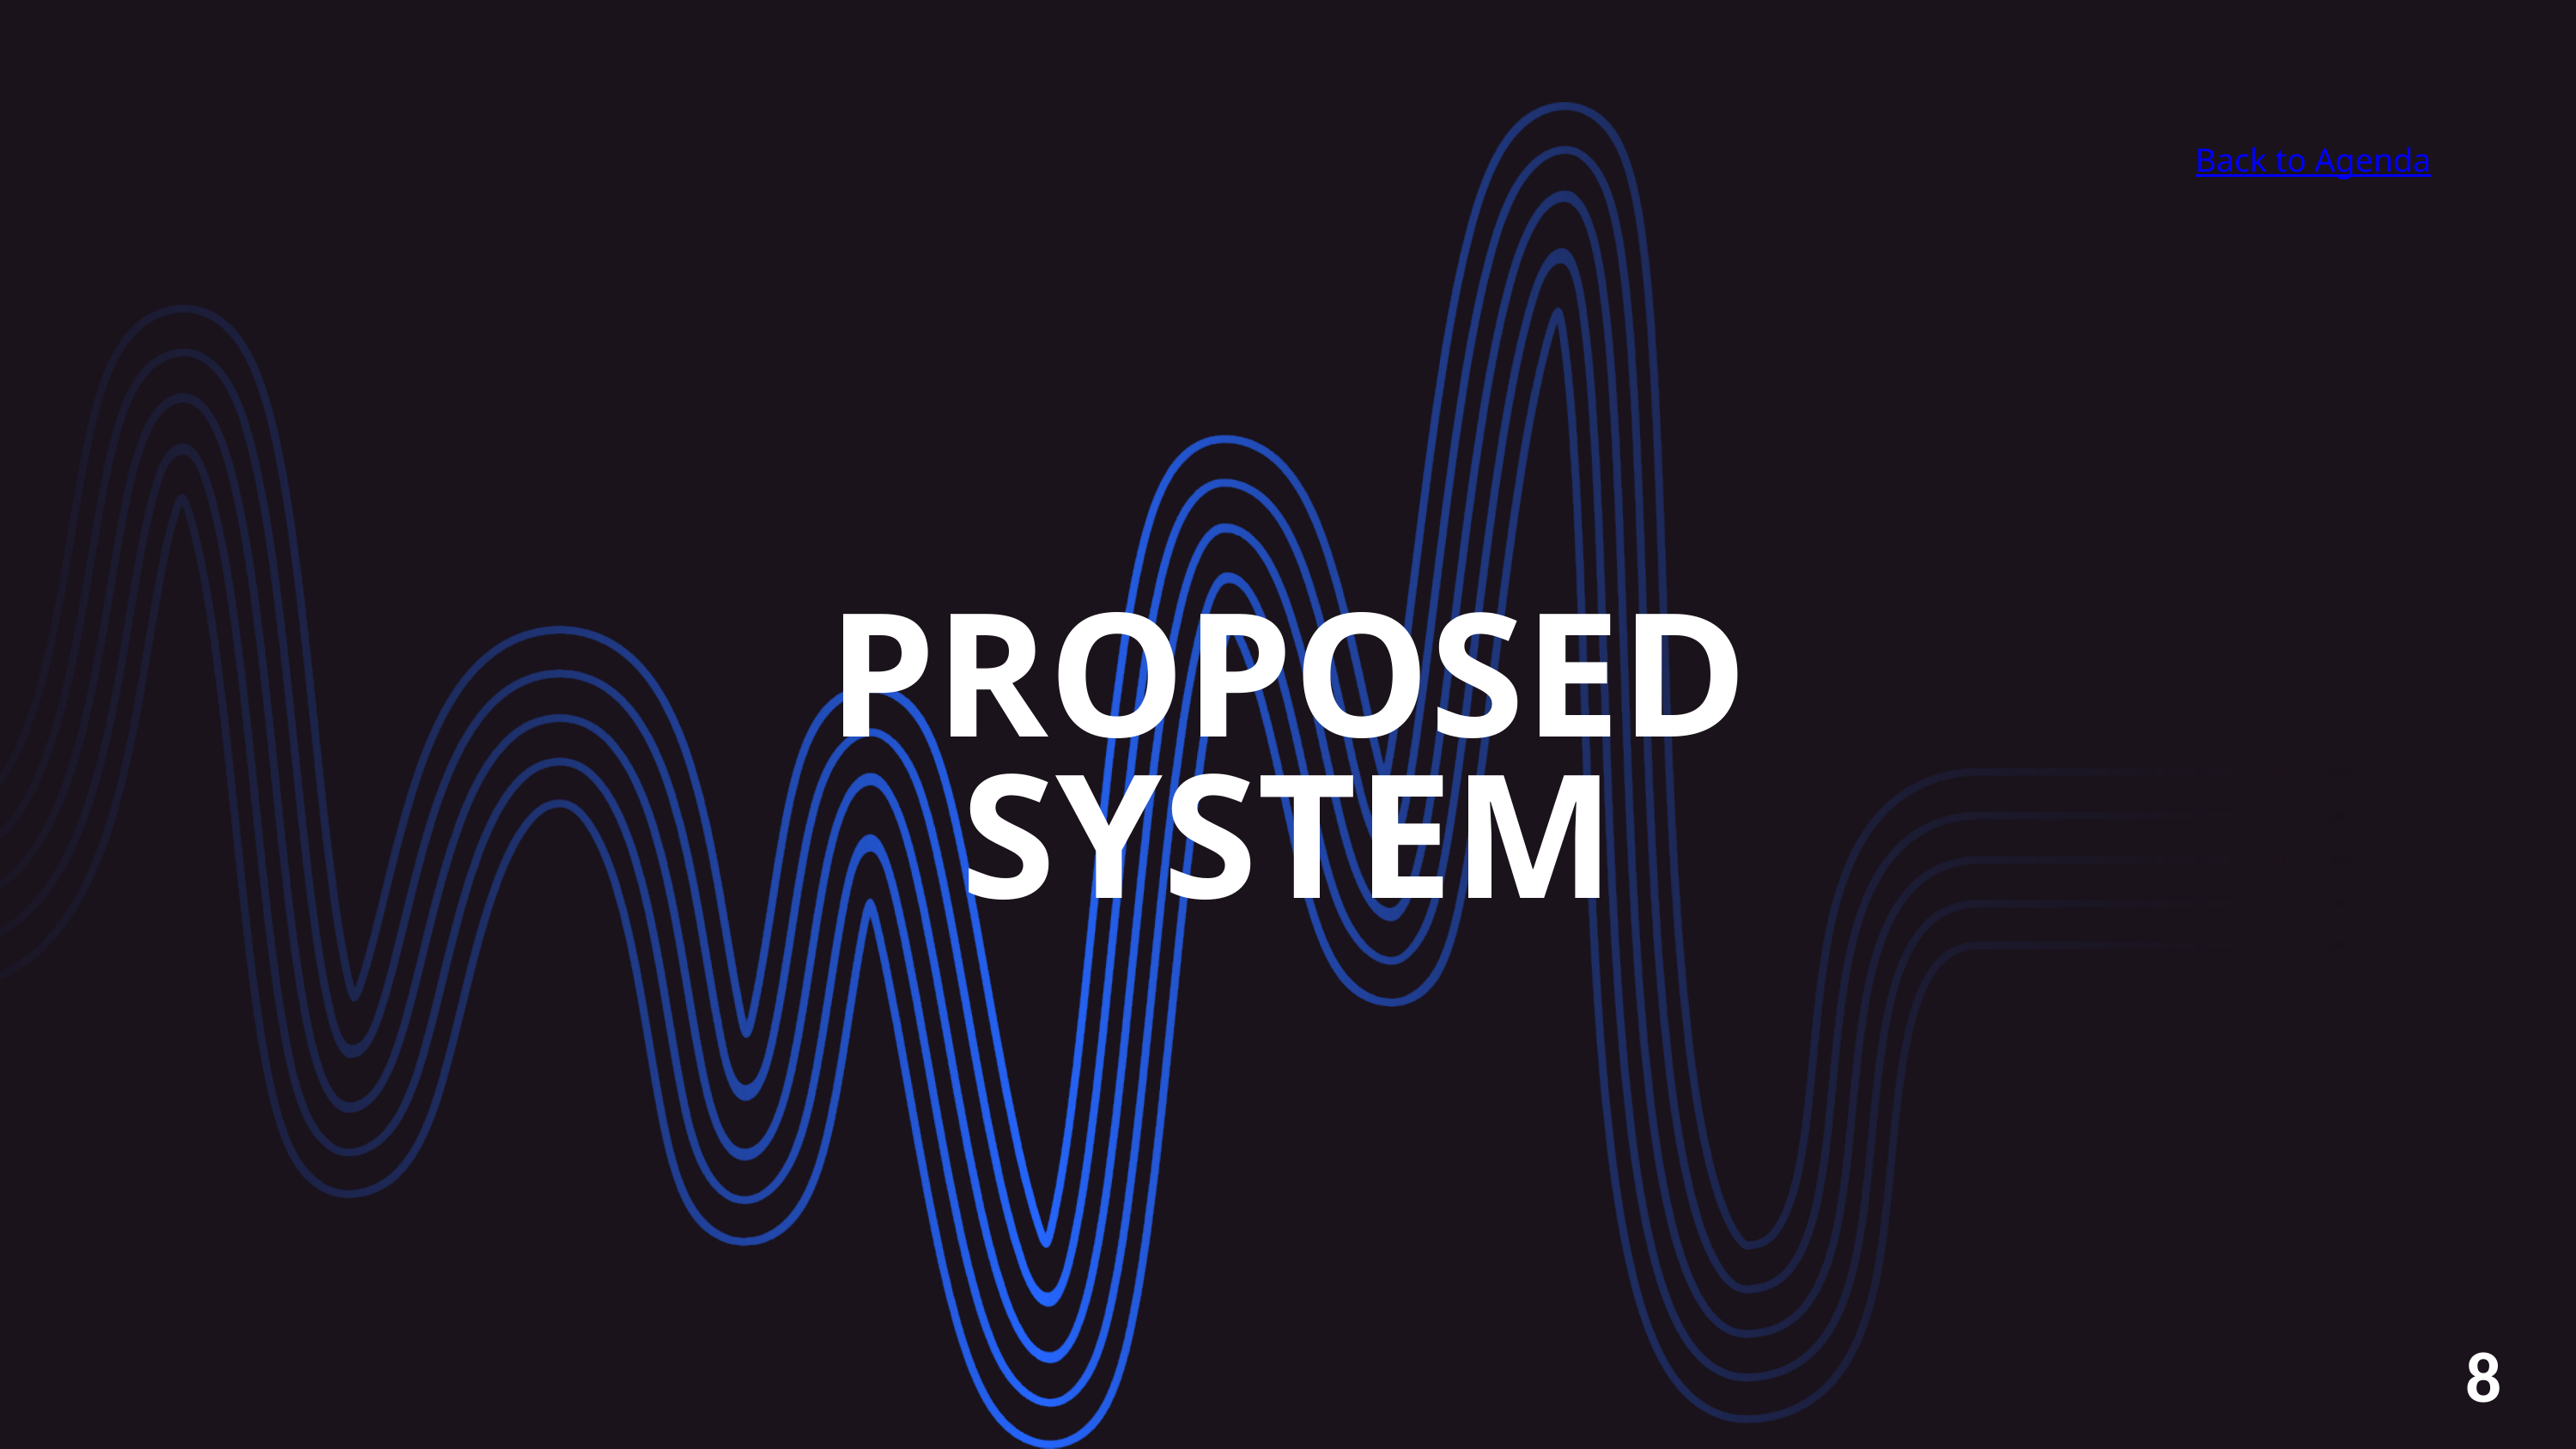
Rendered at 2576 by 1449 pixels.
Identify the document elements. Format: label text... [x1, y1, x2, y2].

text_box PROPOSED SYSTEM [728, 610, 1848, 933]
text_box Back to Agenda [2356, 141, 2432, 184]
text_box [0, 102, 2356, 1449]
text_box 8 [2452, 1324, 2576, 1423]
